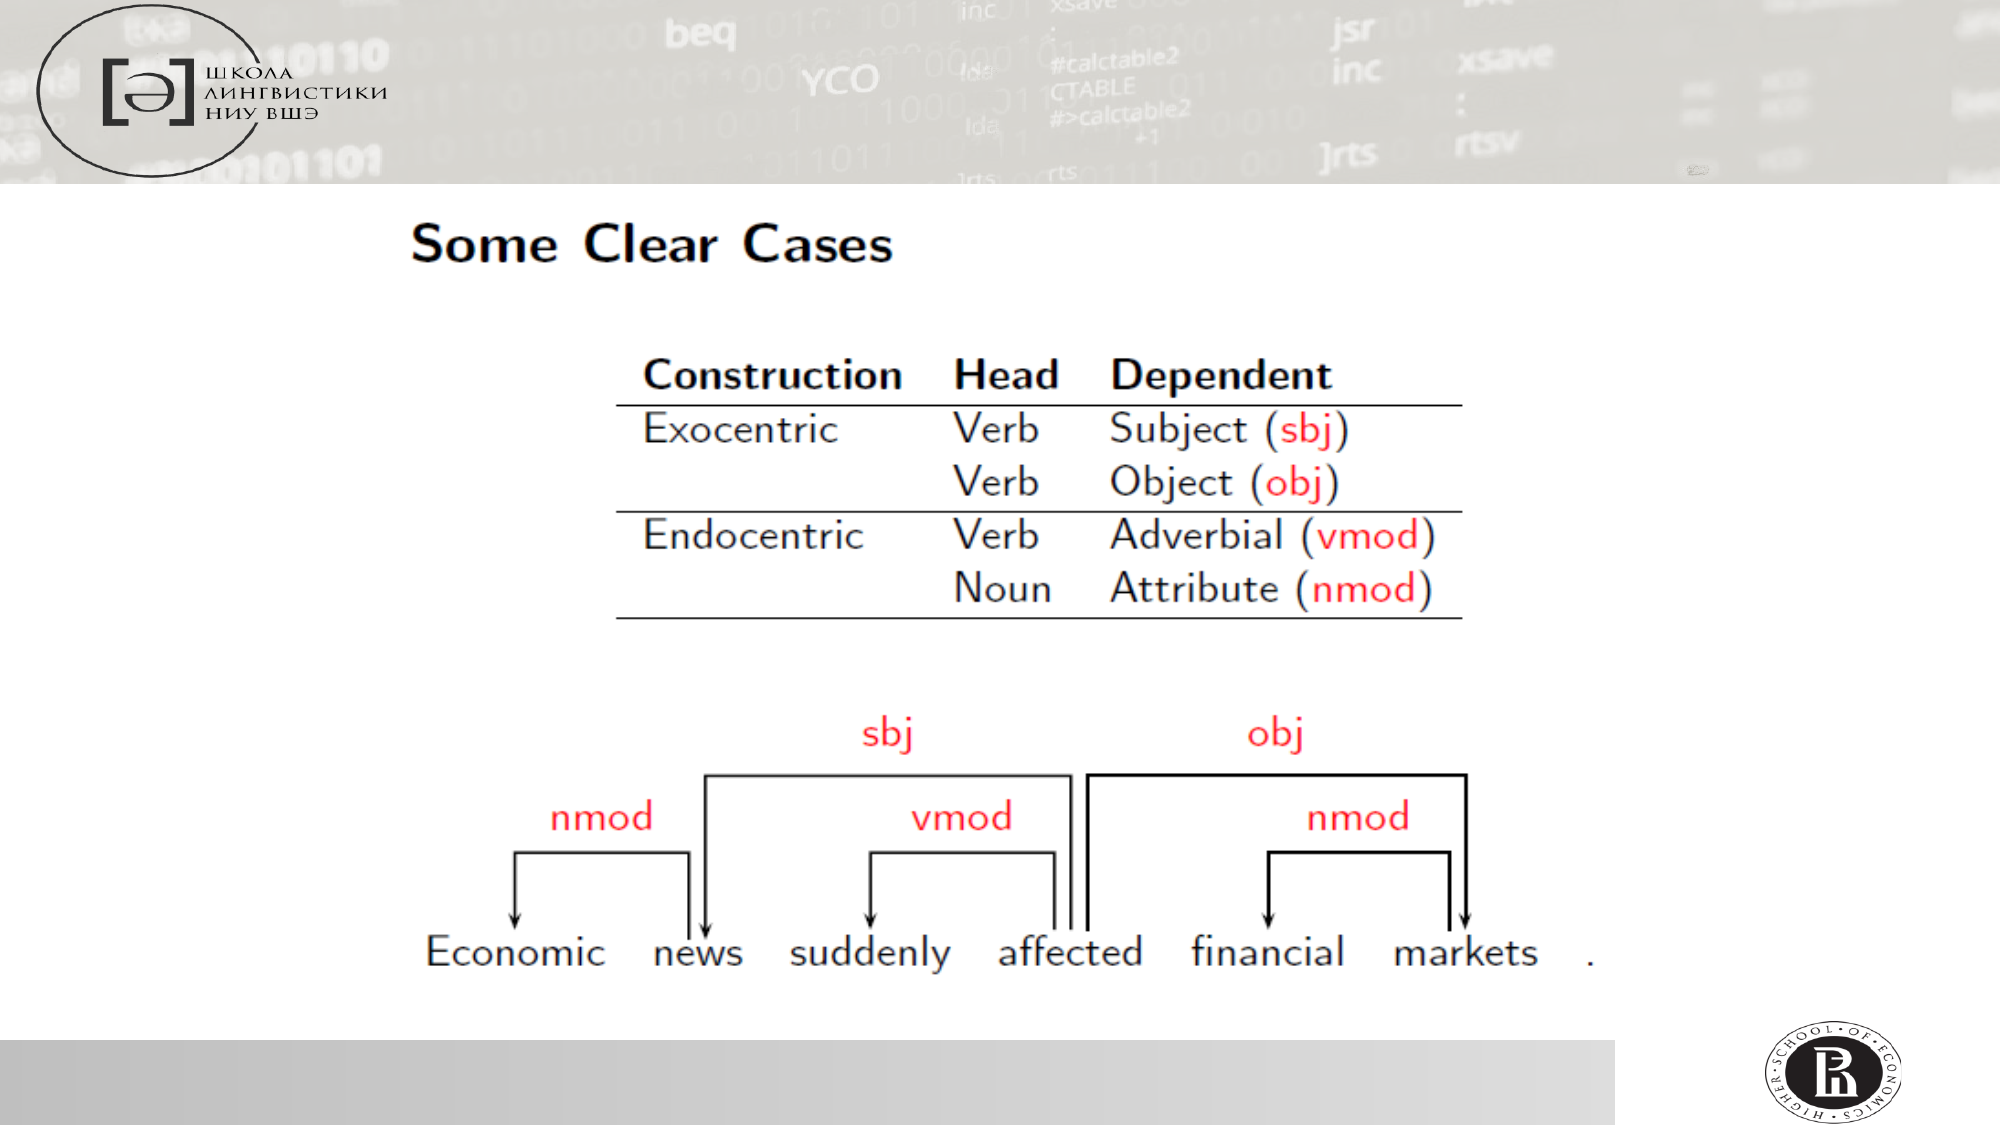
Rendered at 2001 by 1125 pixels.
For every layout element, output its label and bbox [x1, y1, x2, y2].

picture [368, 206, 1715, 1038]
picture [1765, 1021, 1902, 1125]
picture [31, 0, 387, 181]
